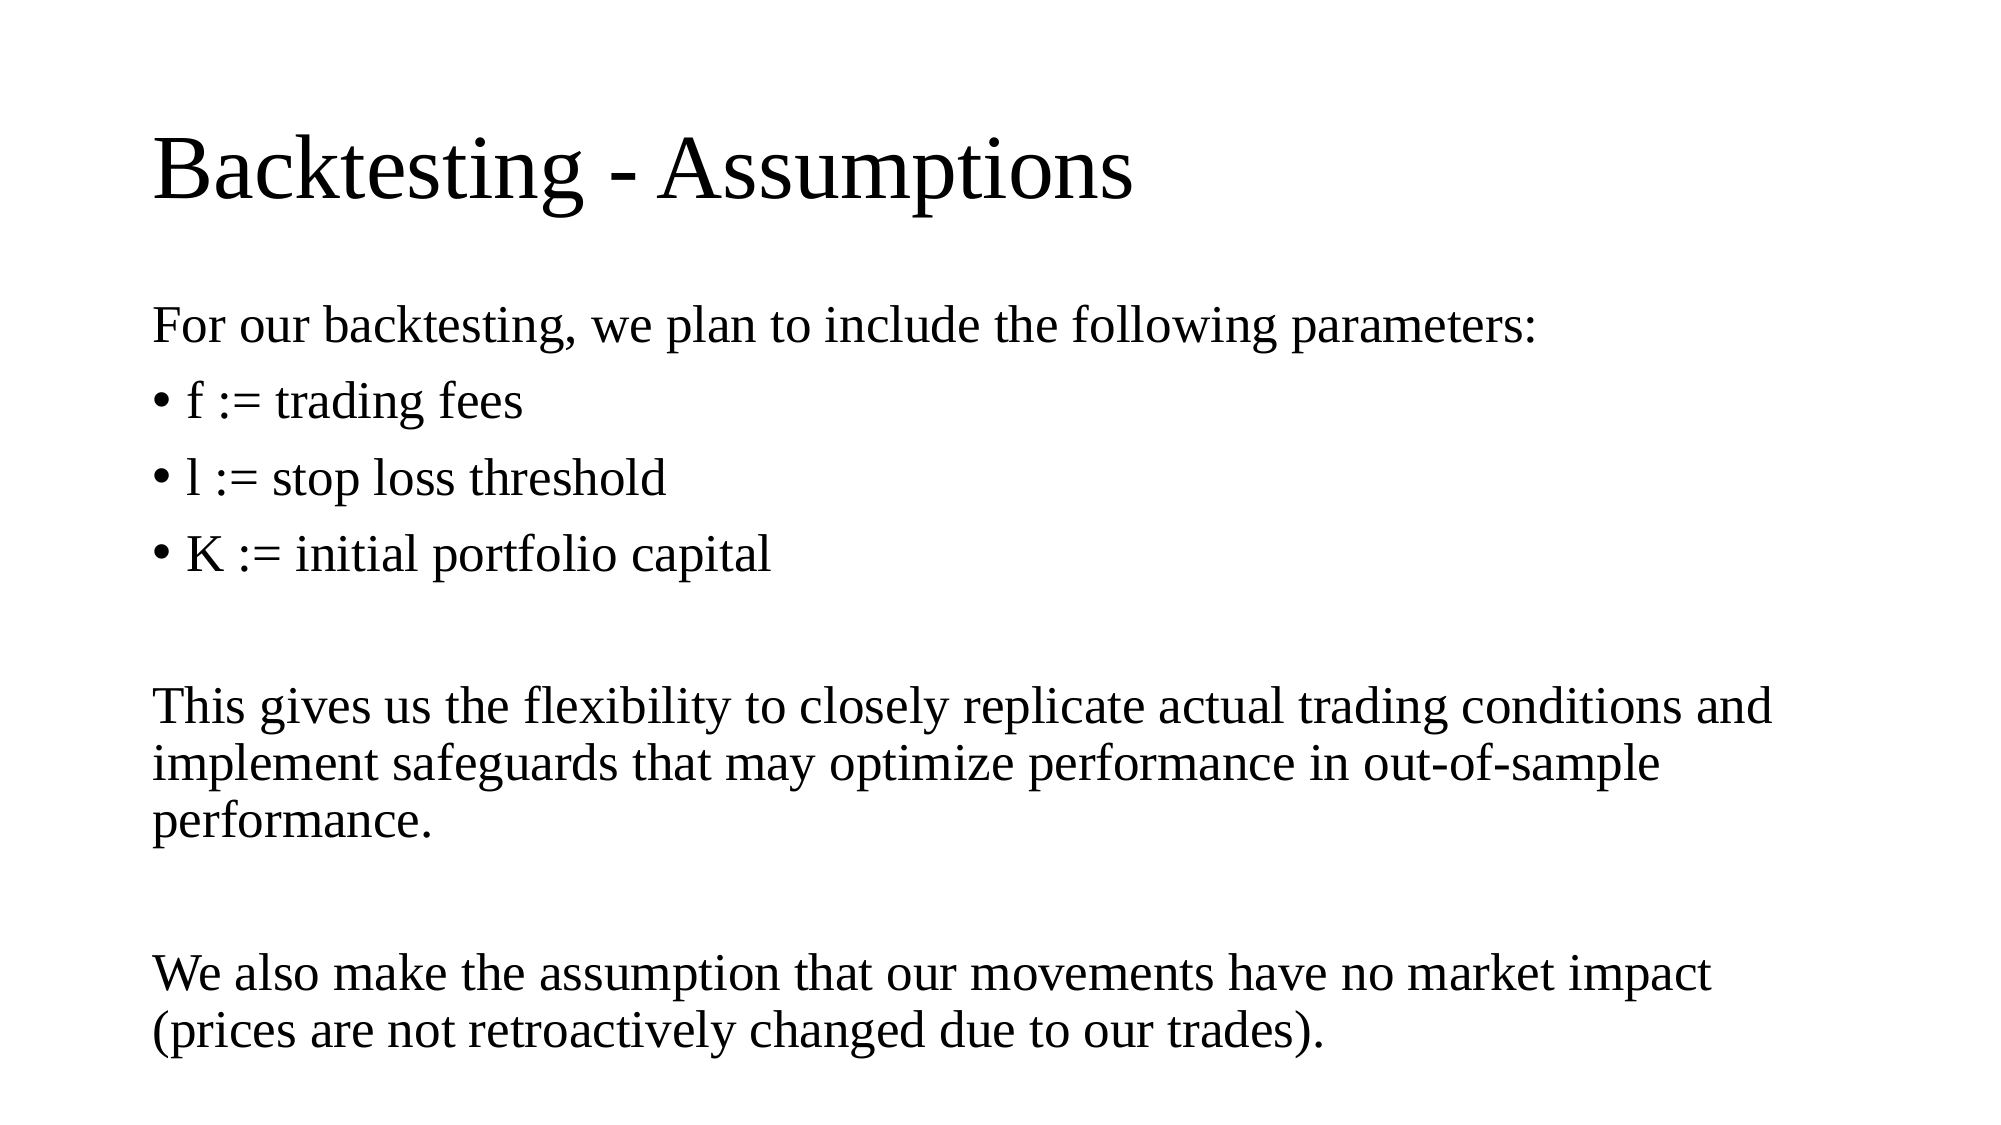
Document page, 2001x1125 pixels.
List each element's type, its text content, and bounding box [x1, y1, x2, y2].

list For our backtesting, we plan to include the following parameters: f := trading fees l := stop loss threshold K := initial portfolio capital This gives us the flexibility to closely replicate actual trading conditions and implement safeguards that may optimize performance in out-of-sample performance. We also make the assumption that our movements have no market impact (prices are not retroactively changed due to our trades). [137, 289, 1863, 1070]
title Backtesting - Assumptions [137, 59, 1863, 278]
